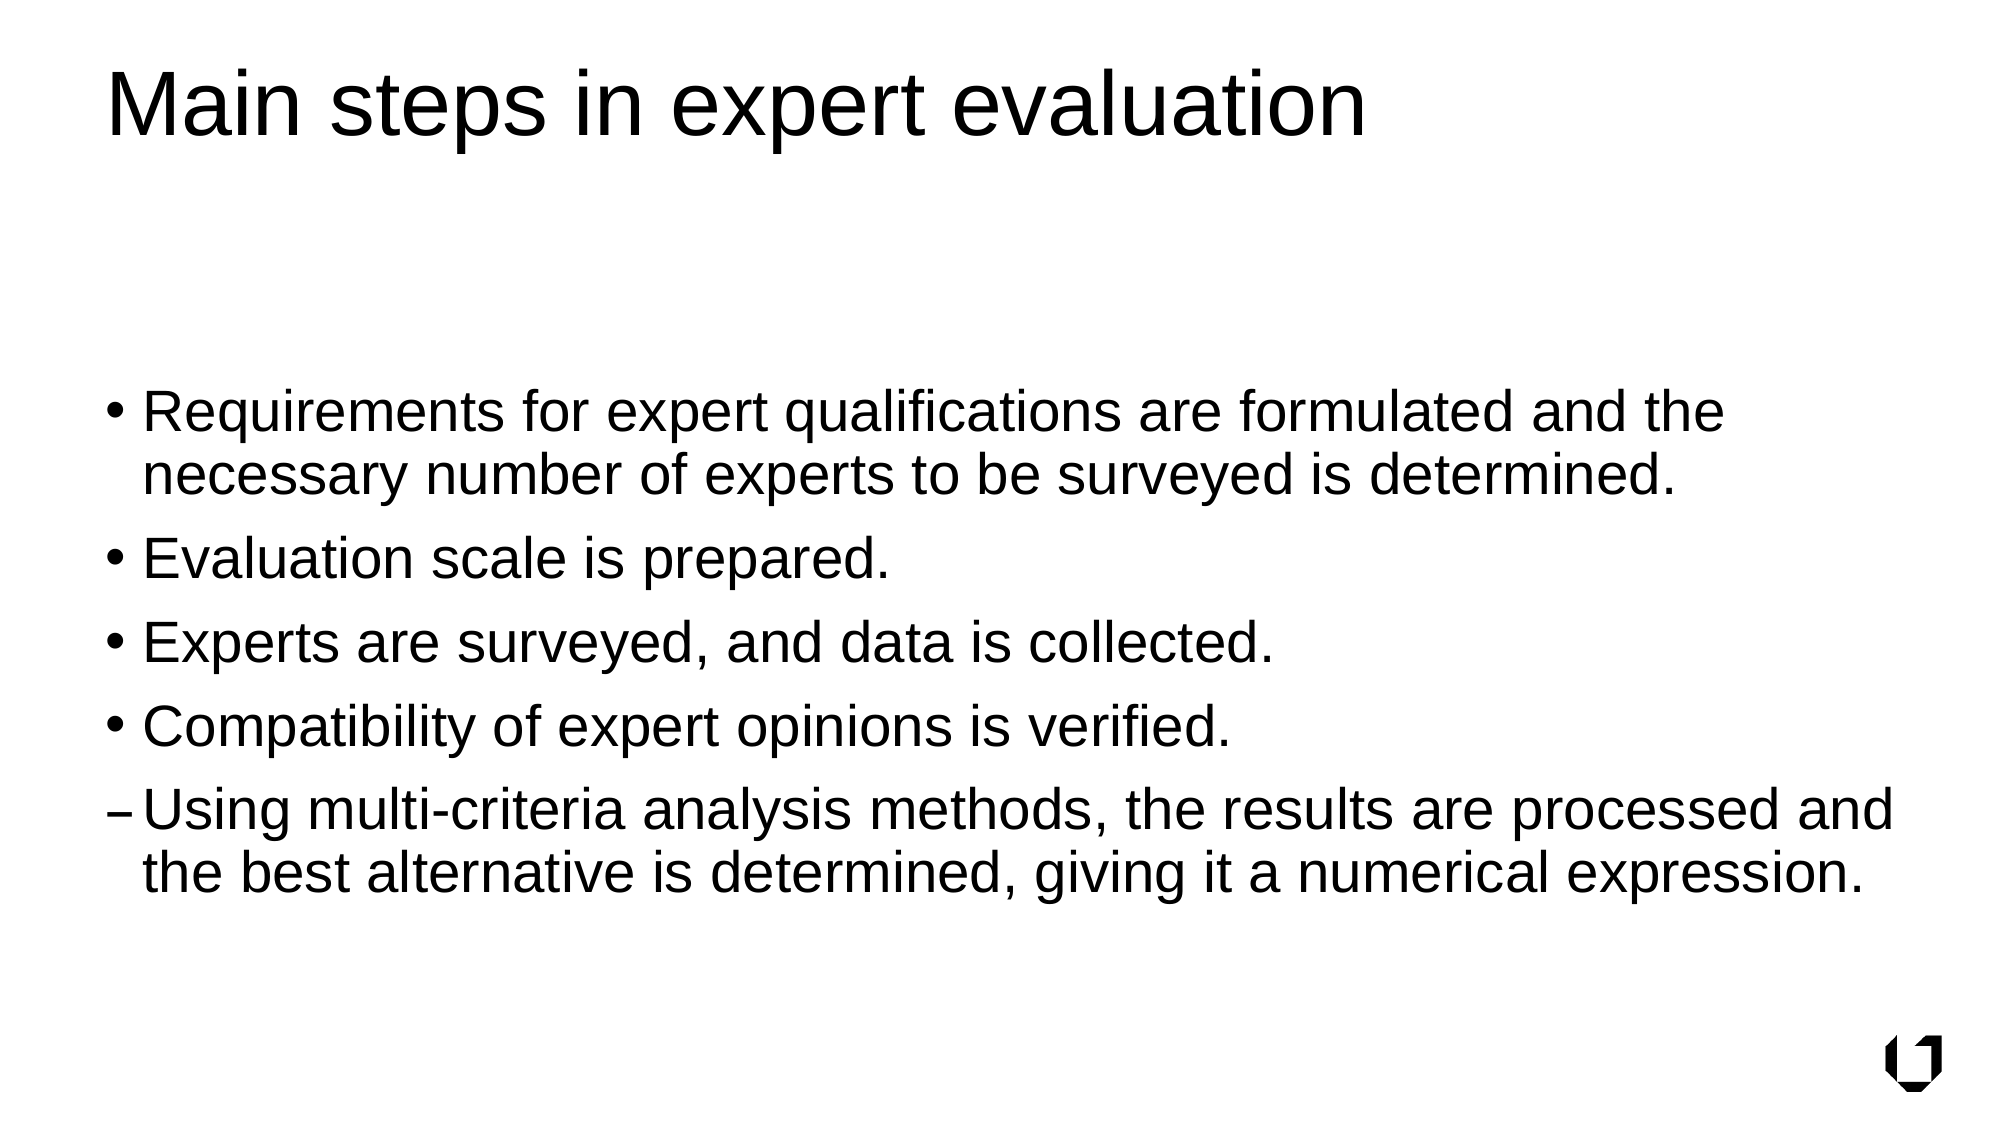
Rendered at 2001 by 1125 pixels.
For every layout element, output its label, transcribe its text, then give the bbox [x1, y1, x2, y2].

title Main steps in expert evaluation [90, 48, 1916, 267]
picture [1885, 1035, 1942, 1092]
list Requirements for expert qualifications are formulated and the necessary number of experts to be surveyed is determined. Evaluation scale is prepared. Experts are surveyed, and data is collected. Compatibility of expert opinions is verified. Using multi-criteria analysis methods, the results are processed and the best alternative is determined, giving it a numerical expression. [90, 373, 1916, 1016]
